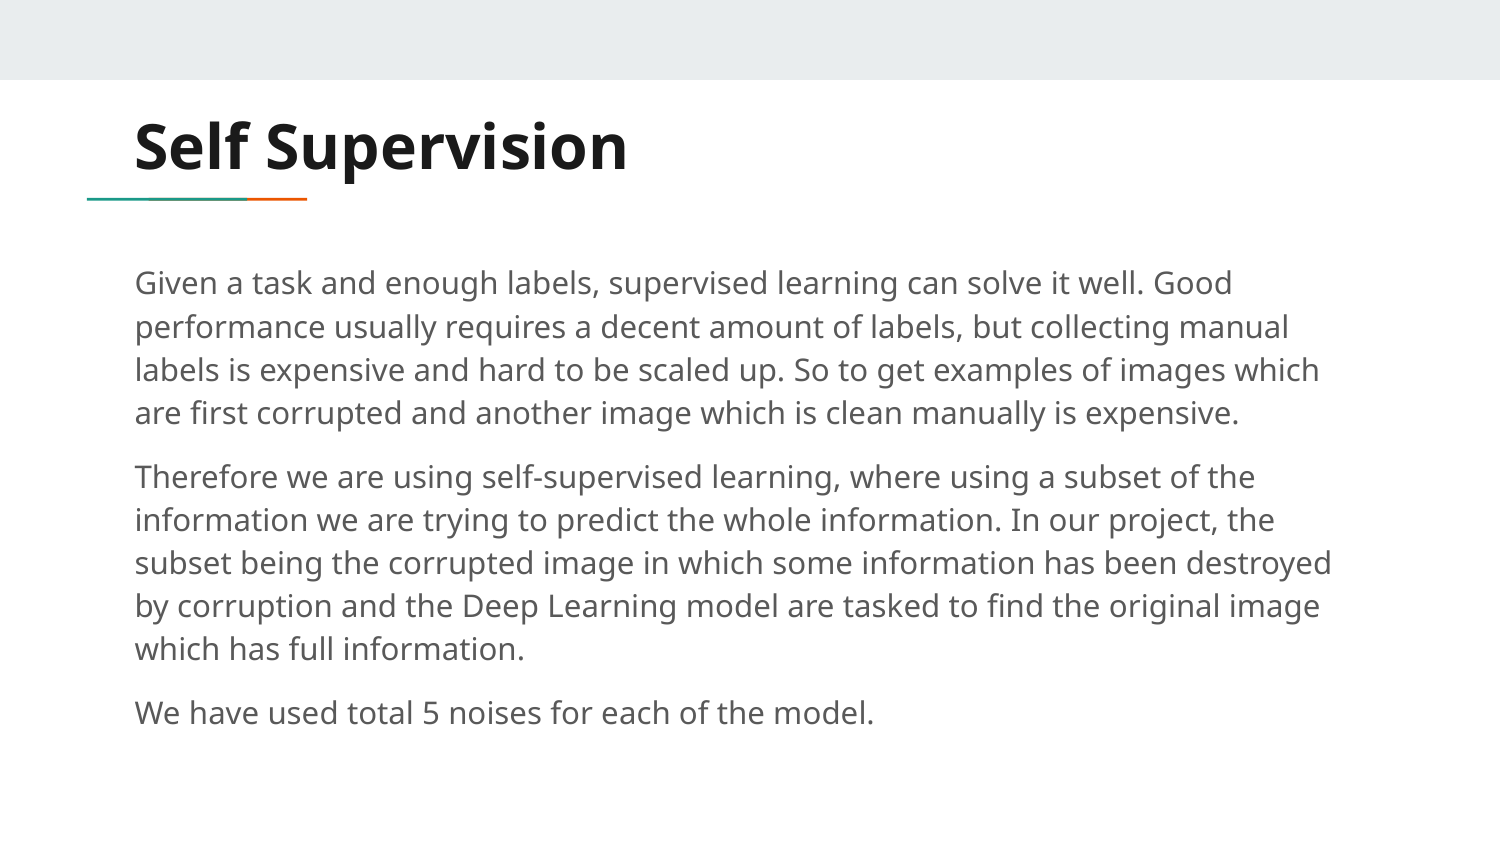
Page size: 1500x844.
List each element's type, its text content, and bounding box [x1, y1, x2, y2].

title Self Supervision [119, 91, 750, 180]
list Given a task and enough labels, supervised learning can solve it well. Good performance usually requires a decent amount of labels, but collecting manual labels is expensive and hard to be scaled up. So to get examples of images which are first corrupted and another image which is clean manually is expensive. Therefore we are using self-supervised learning, where using a subset of the information we are trying to predict the whole information. In our project, the subset being the corrupted image in which some information has been destroyed by corruption and the Deep Learning model are tasked to find the original image which has full information. We have used total 5 noises for each of the model. [119, 243, 1381, 786]
